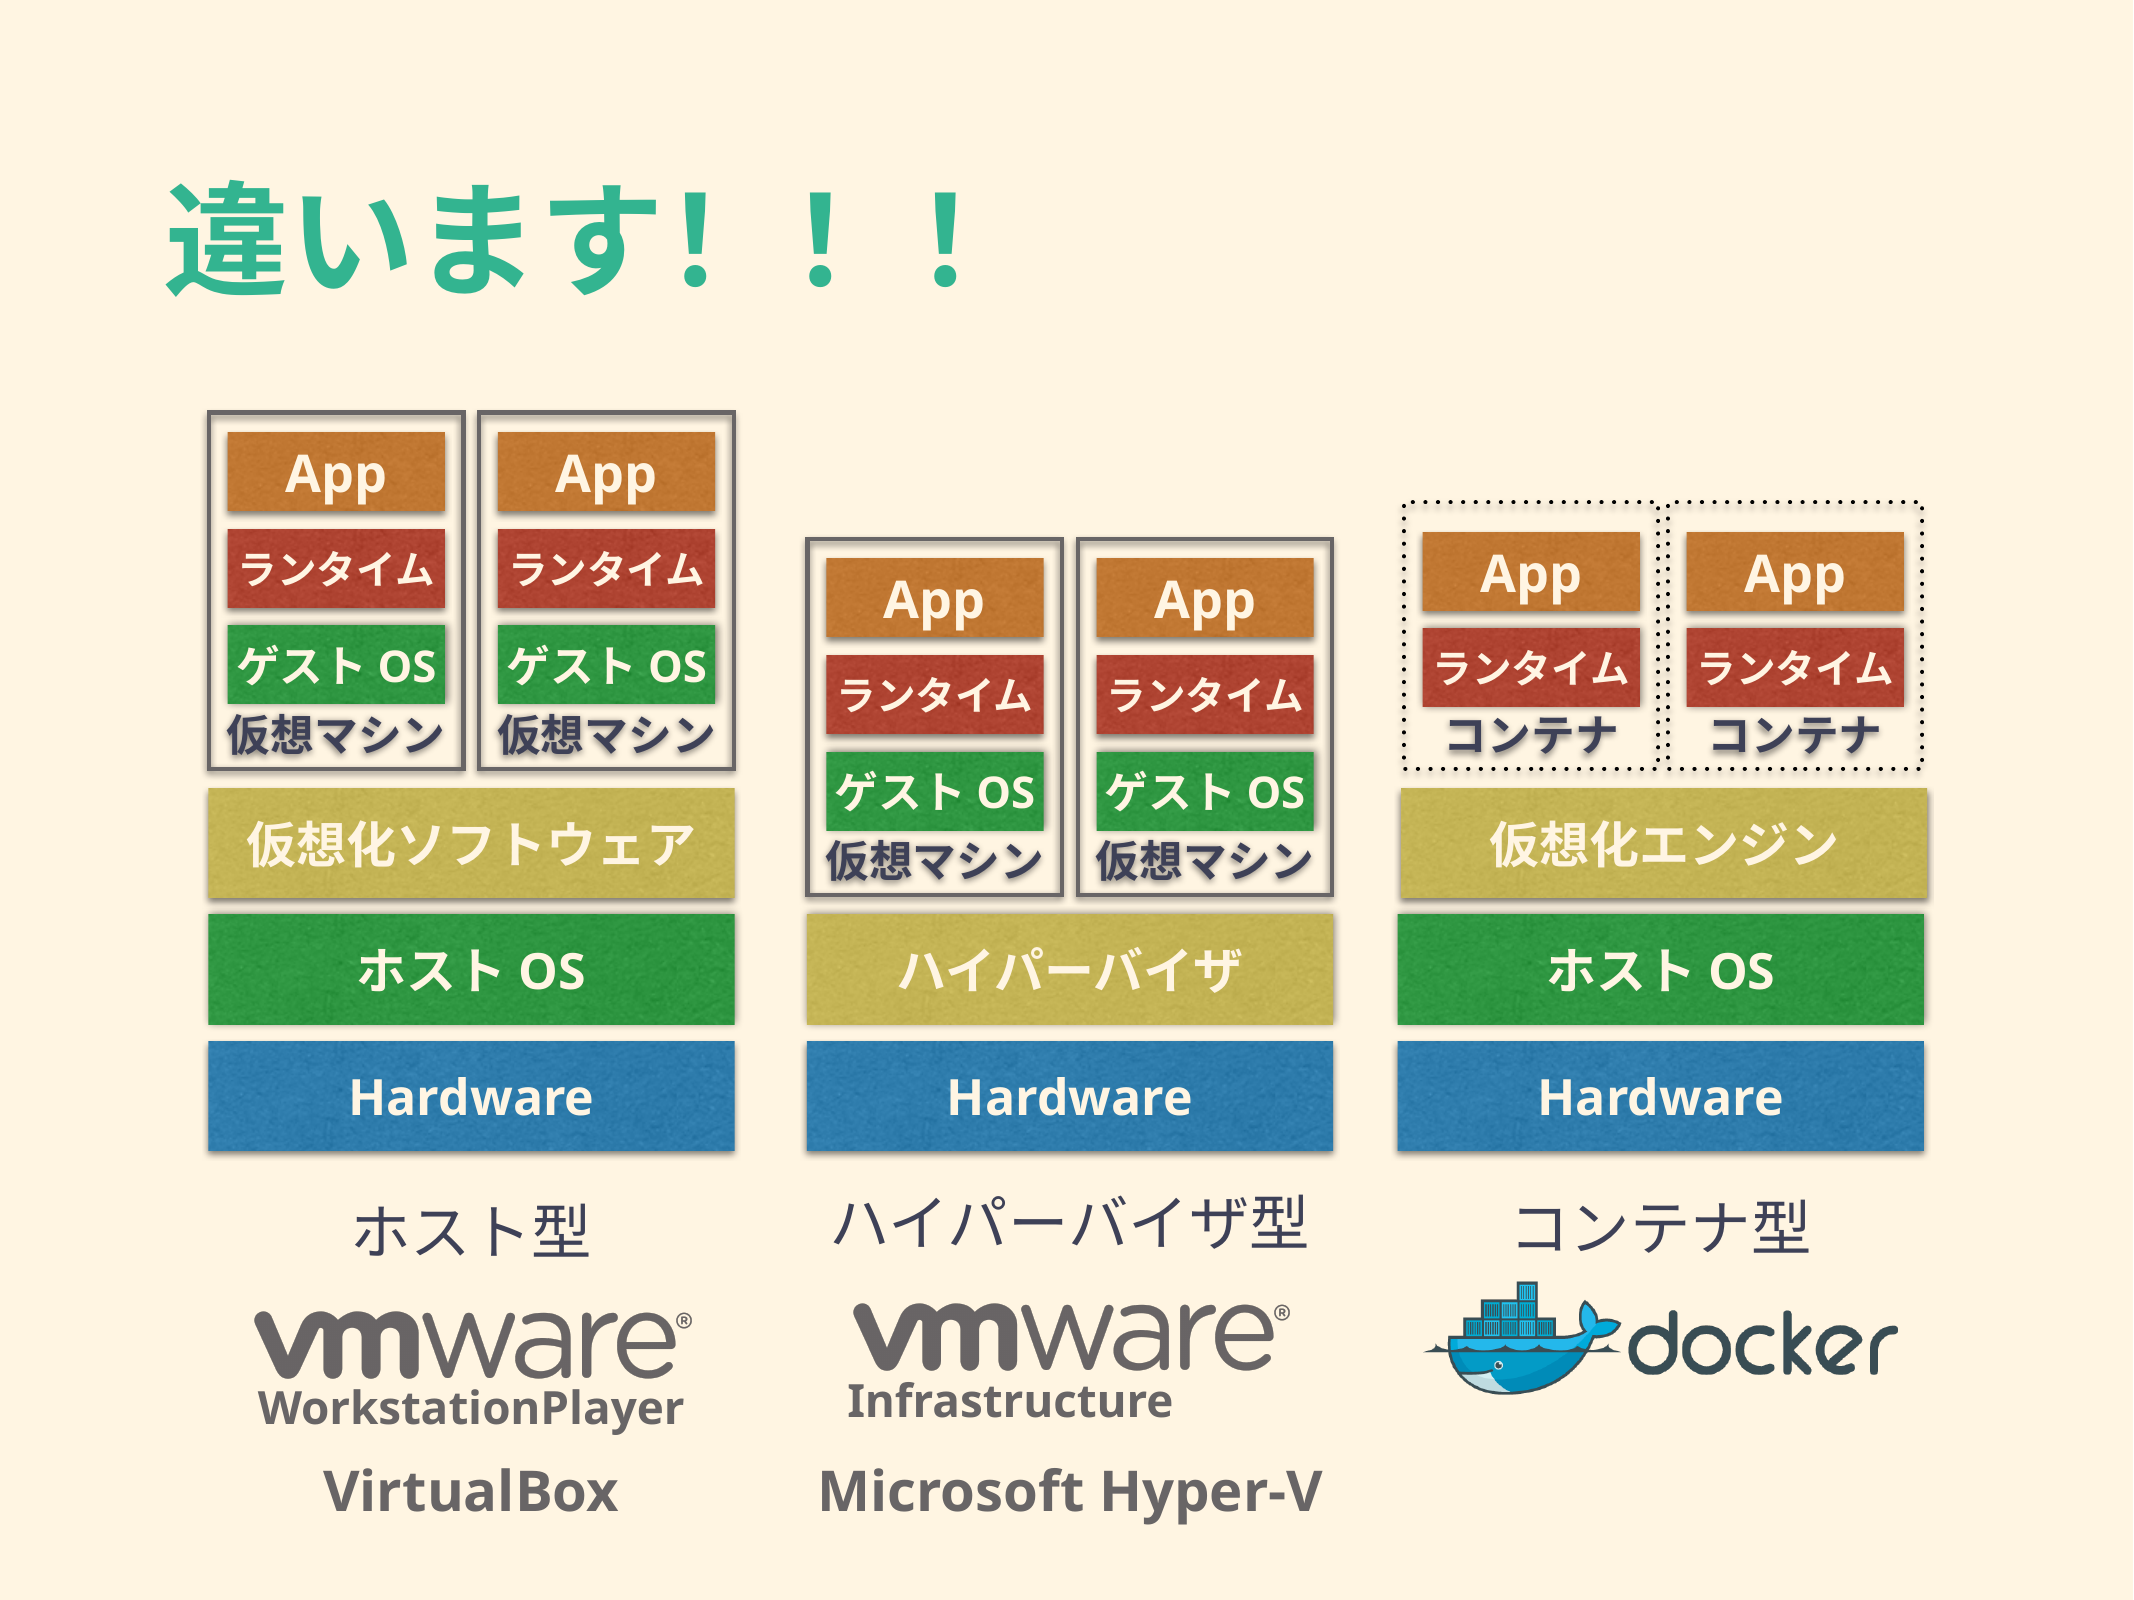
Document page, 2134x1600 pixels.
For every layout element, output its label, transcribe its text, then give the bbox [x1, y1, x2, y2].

text_box App [826, 558, 1044, 637]
text_box App [1096, 558, 1314, 637]
text_box ホスト型 [341, 1185, 601, 1275]
text_box Hardware [1397, 1041, 1924, 1151]
text_box App [1422, 532, 1640, 611]
text_box コンテナ [1403, 502, 1659, 769]
text_box 仮想化エンジン [1401, 788, 1928, 898]
picture [1423, 1281, 1899, 1395]
text_box App [497, 432, 716, 511]
text_box コンテナ [1667, 502, 1923, 769]
text_box Hardware [806, 1041, 1334, 1151]
text_box ランタイム [1686, 628, 1904, 707]
picture [849, 1301, 1291, 1375]
text_box ホストOS [208, 914, 735, 1025]
text_box ホストOS [1397, 914, 1924, 1025]
text_box ゲストOS [227, 625, 445, 704]
text_box VirtualBox [315, 1447, 628, 1532]
text_box App [1686, 532, 1904, 611]
text_box 仮想マシン [208, 412, 464, 769]
text_box ランタイム [1096, 655, 1314, 734]
text_box コンテナ型 [1501, 1181, 1821, 1271]
title 違います！！！ [155, 72, 1978, 428]
text_box 仮想マシン [1077, 538, 1333, 895]
text_box ハイパーバイザ型 [821, 1176, 1319, 1266]
text_box ゲストOS [497, 625, 716, 704]
text_box ランタイム [497, 529, 716, 608]
text_box WorkstationPlayer [249, 1385, 694, 1443]
text_box ハイパーバイザ [806, 914, 1334, 1025]
text_box Infrastructure [838, 1362, 1182, 1435]
text_box ゲストOS [1096, 752, 1314, 831]
text_box ゲストOS [826, 752, 1044, 831]
picture [250, 1309, 693, 1382]
text_box ランタイム [1422, 628, 1640, 707]
text_box ランタイム [227, 529, 445, 608]
text_box ランタイム [826, 655, 1044, 734]
text_box 仮想マシン [479, 412, 734, 769]
text_box 仮想化ソフトウェア [208, 788, 735, 898]
text_box 仮想マシン [807, 538, 1063, 895]
text_box App [227, 432, 445, 511]
text_box Hardware [208, 1041, 735, 1151]
text_box Microsoft Hyper-V [808, 1447, 1332, 1532]
